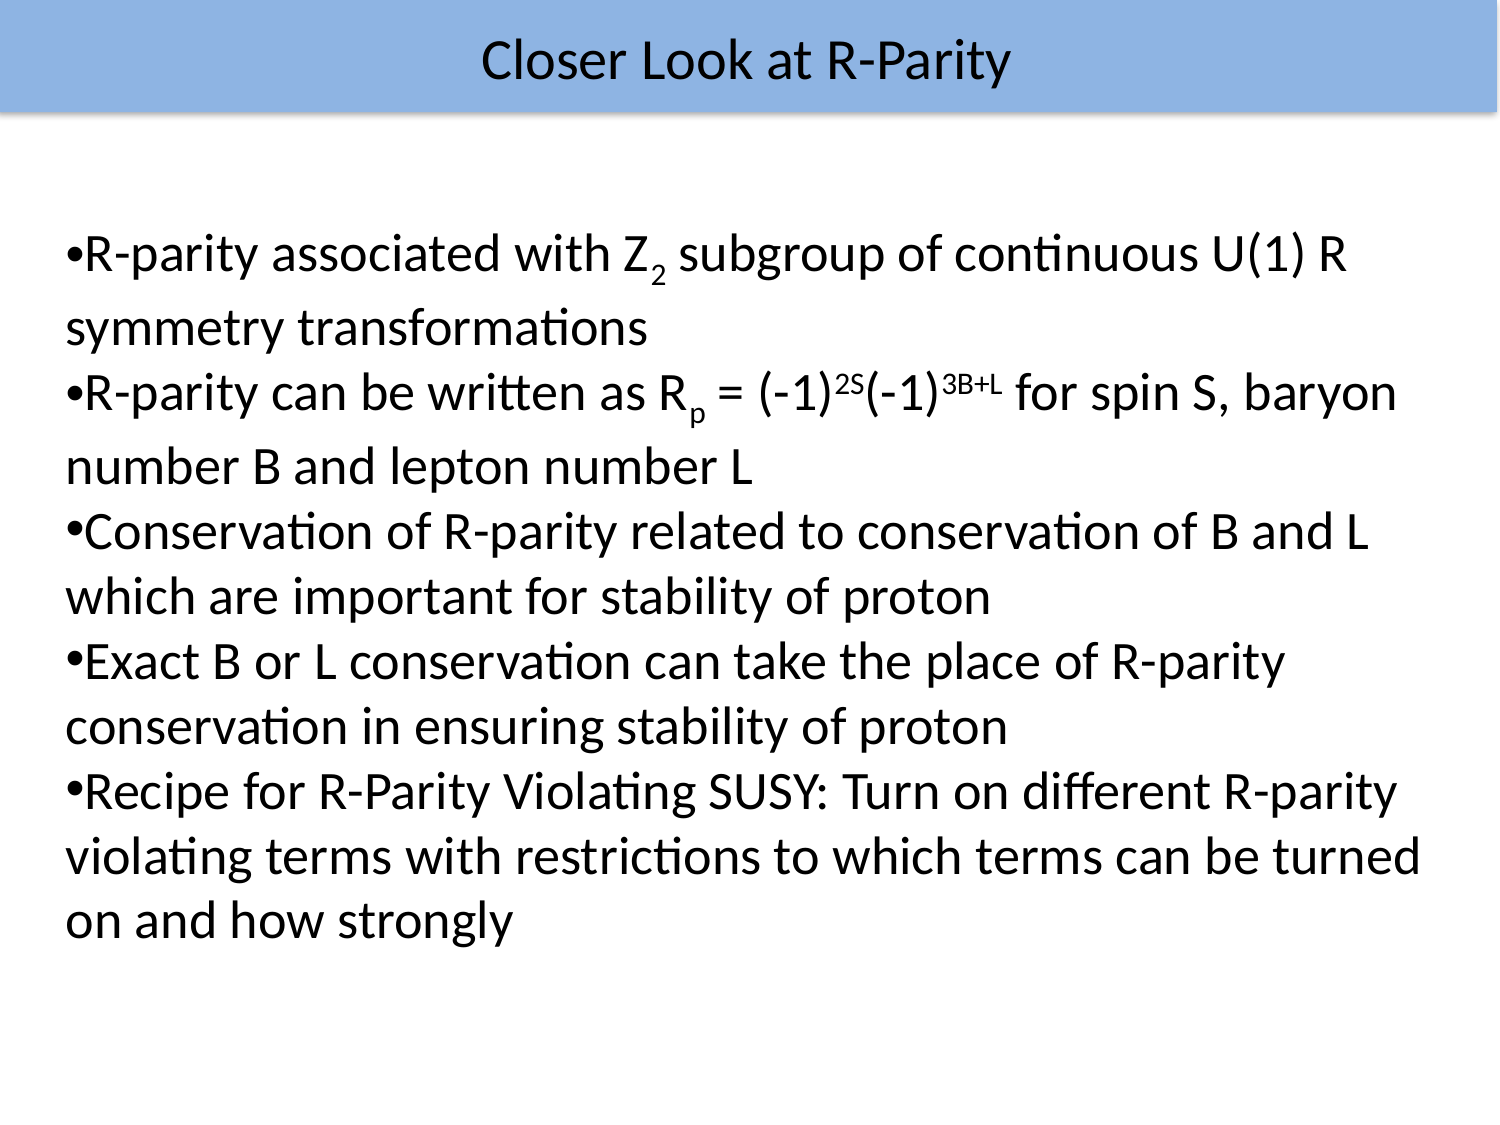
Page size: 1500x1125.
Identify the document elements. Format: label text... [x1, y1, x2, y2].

text_box R-parity associated with Z2 subgroup of continuous U(1) R symmetry transformations R-parity can be written as Rp = (-1)2S(-1)3B+L for spin S, baryon number B and lepton number L Conservation of R-parity related to conservation of B and L which are important for stability of proton Exact B or L conservation can take the place of R-parity conservation in ensuring stability of proton Recipe for R-Parity Violating SUSY: Turn on different R-parity violating terms with restrictions to which terms can be turned on and how strongly [50, 209, 1477, 958]
text_box Closer Look at R-Parity [0, 0, 1498, 113]
